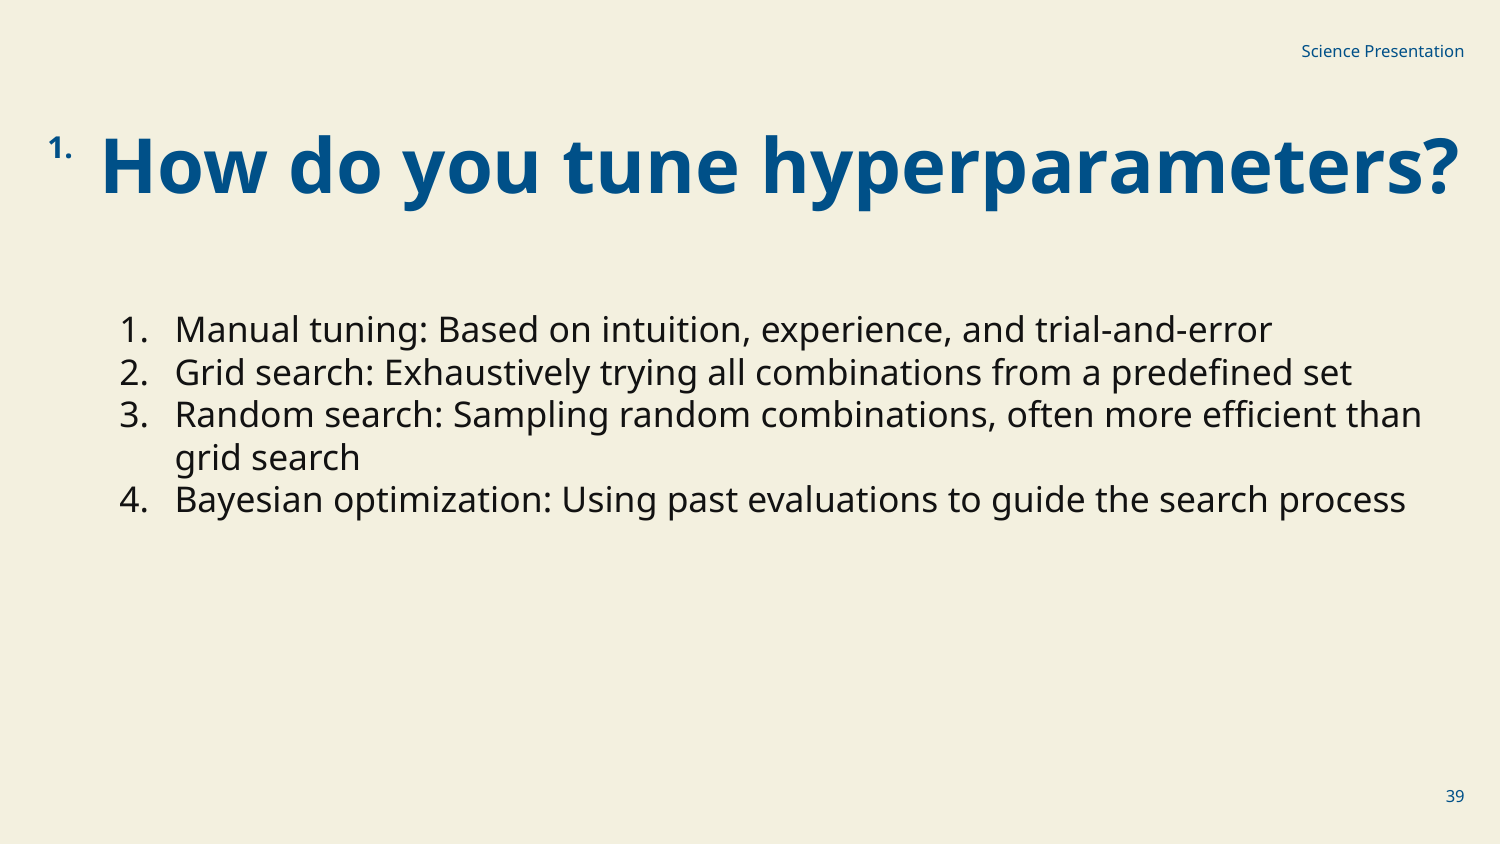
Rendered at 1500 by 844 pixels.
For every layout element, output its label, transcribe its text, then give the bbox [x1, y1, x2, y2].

list Science Presentation [1162, 32, 1480, 67]
text_box 1. [32, 122, 97, 180]
text_box Manual tuning: Based on intuition, experience, and trial-and-error Grid search: Exhaustively trying all combinations from a predefined set Random search: Sampling random combinations, often more efficient than grid search Bayesian optimization: Using past evaluations to guide the search process [84, 292, 1453, 795]
slide_number ‹#› [1389, 764, 1480, 830]
text_box How do you tune hyperparameters? [84, 122, 1500, 204]
